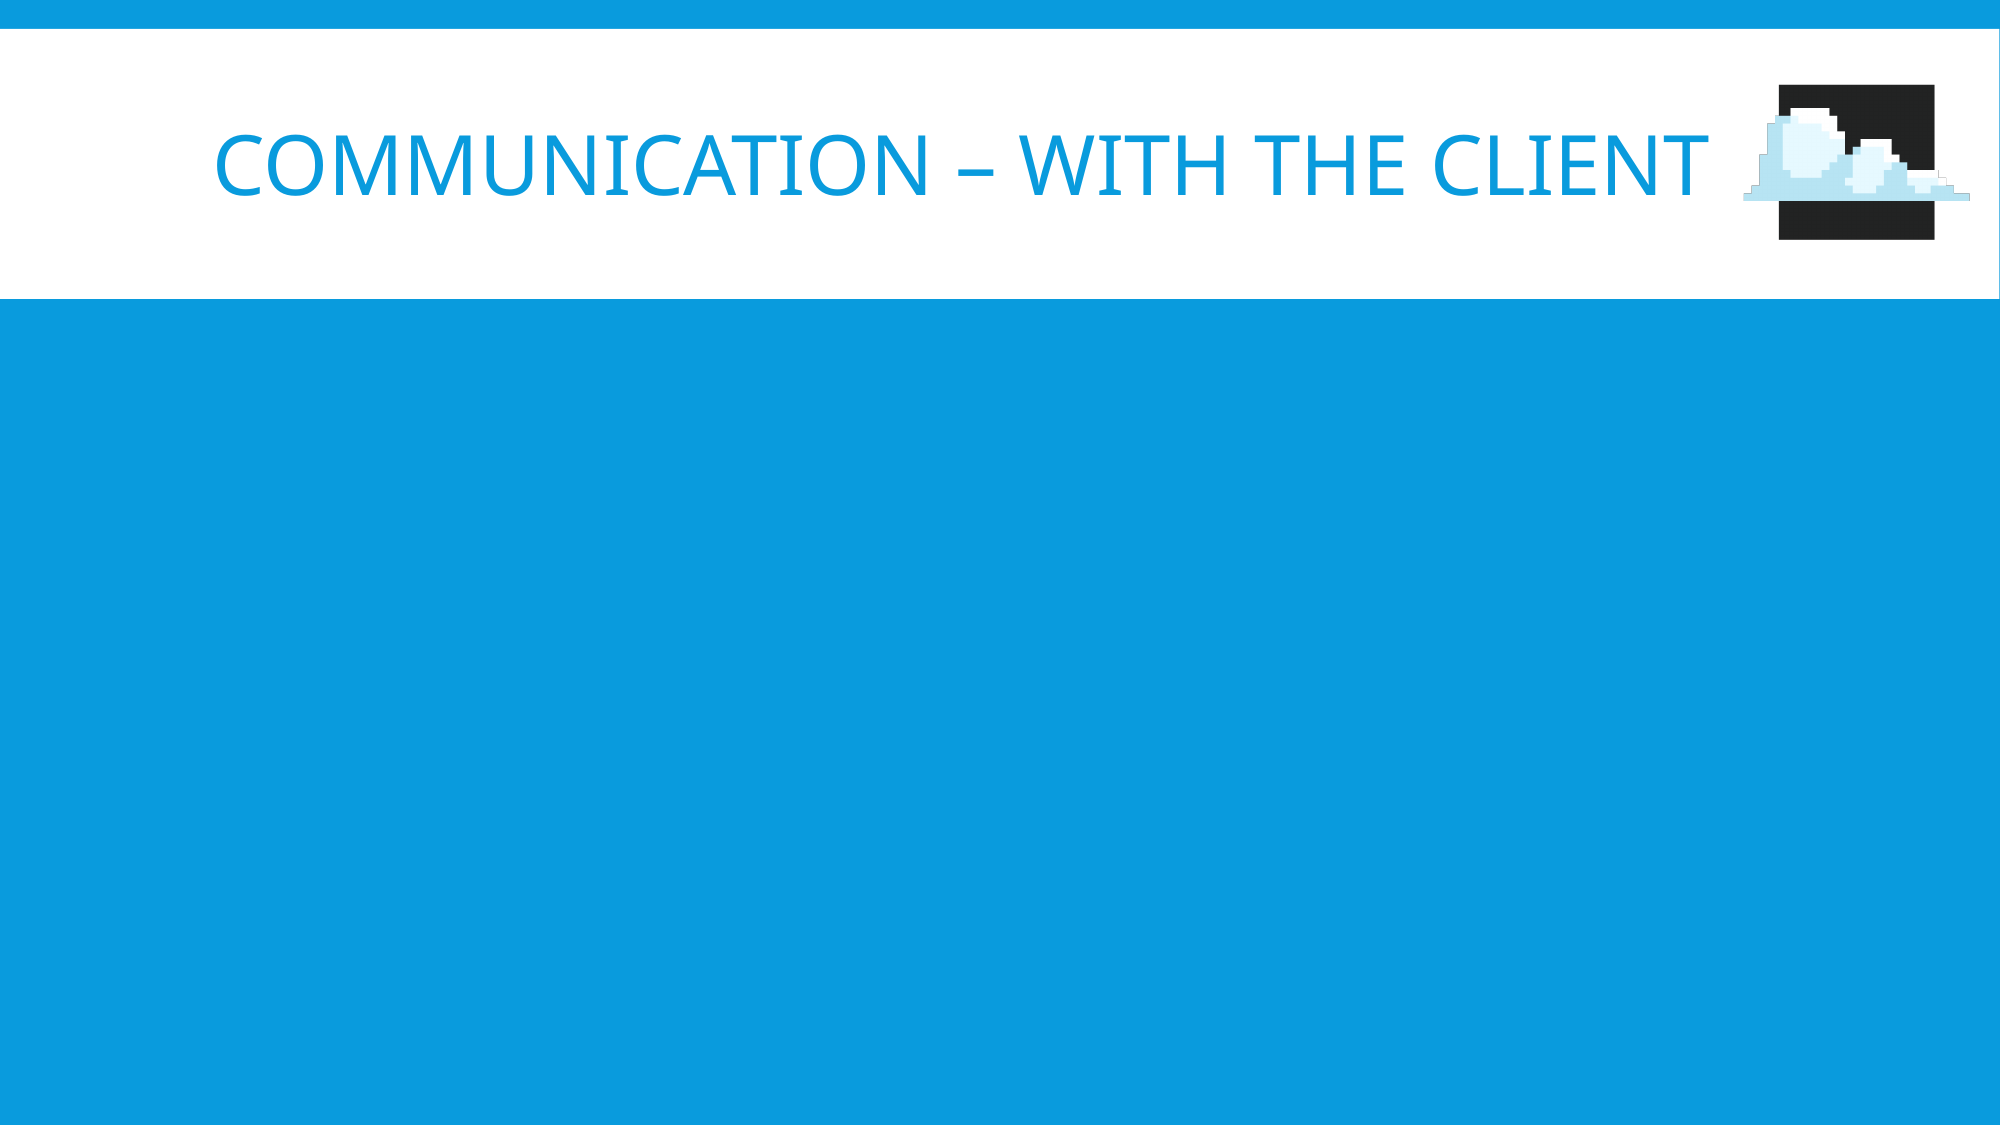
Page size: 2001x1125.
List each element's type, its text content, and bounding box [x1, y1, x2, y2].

picture [1736, 46, 1985, 294]
title Communication – with the client [197, 46, 1731, 295]
